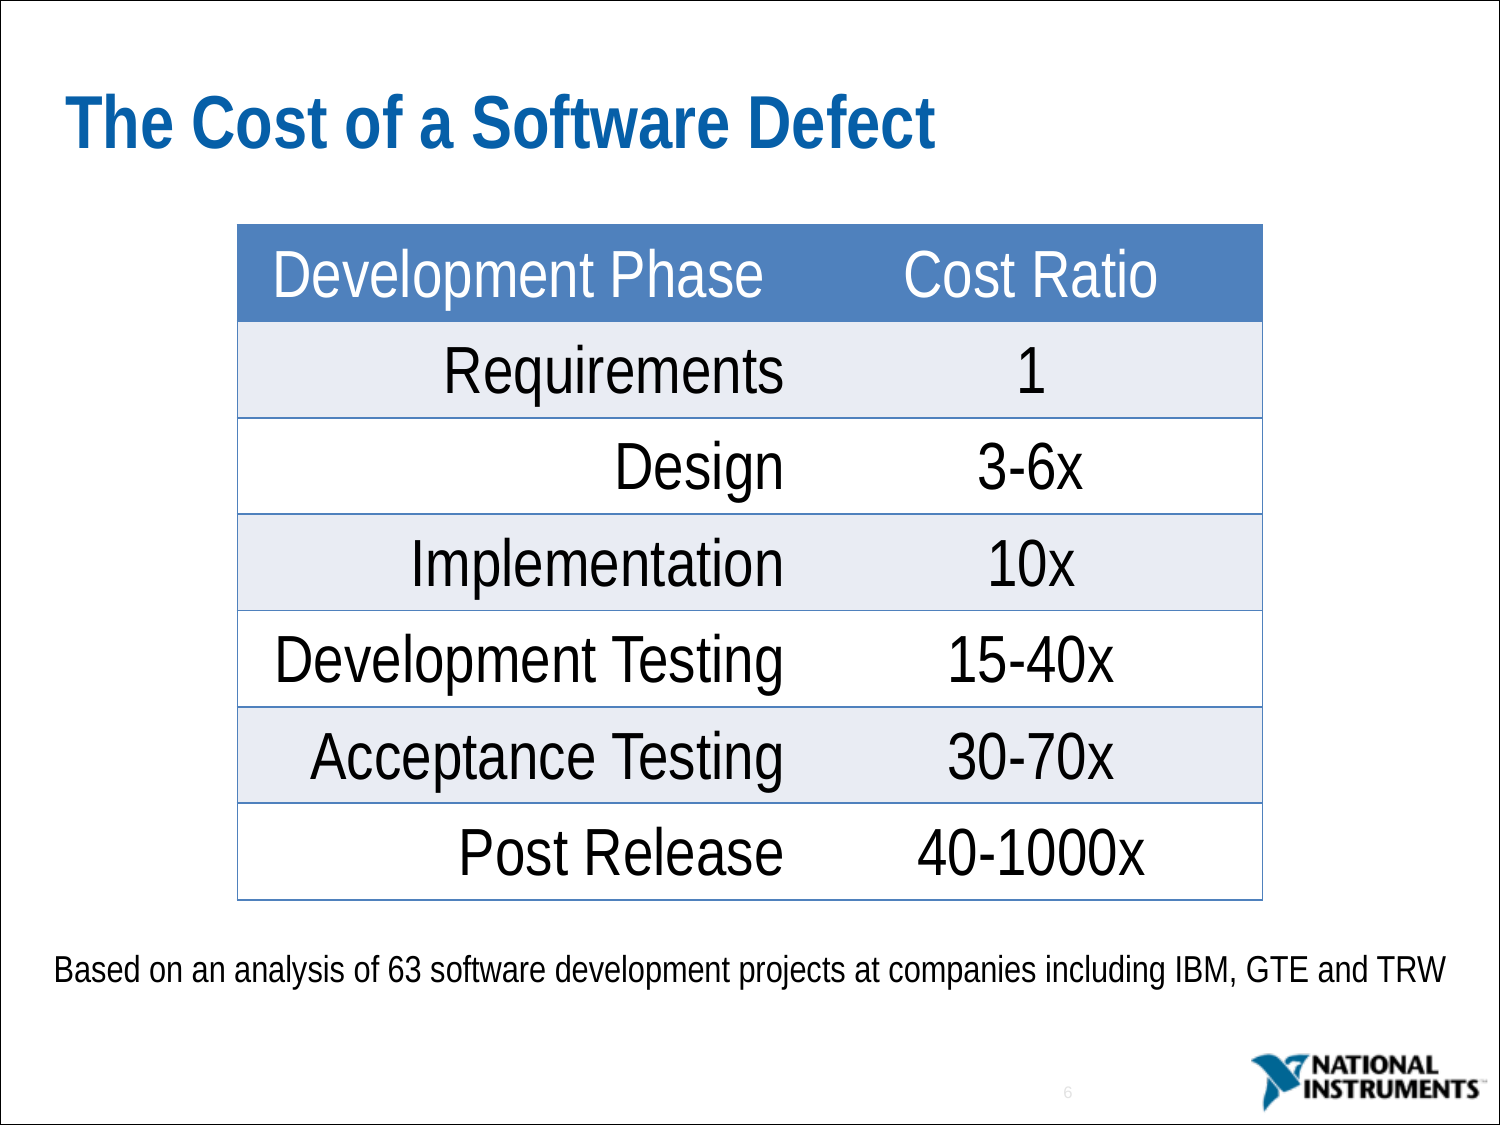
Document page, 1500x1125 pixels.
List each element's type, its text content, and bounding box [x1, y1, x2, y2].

table_header Cost Ratio [800, 226, 1262, 320]
text_box Based on an analysis of 63 software development projects at companies including IBM, GTE and TRW [0, 937, 1500, 998]
table_cell Implementation [238, 515, 800, 610]
table_cell Development Testing [238, 611, 800, 706]
table_cell 10x [800, 515, 1262, 610]
table_header Development Phase [238, 226, 800, 320]
table_cell 40-1000x [800, 804, 1262, 899]
table_cell 1 [800, 322, 1262, 417]
table_cell Requirements [238, 322, 800, 417]
table_cell 15-40x [800, 611, 1262, 706]
table_cell Post Release [238, 804, 800, 899]
picture [1250, 1049, 1489, 1116]
table_cell 30-70x [800, 708, 1262, 802]
table_cell 3-6x [800, 419, 1262, 513]
table_cell Design [238, 419, 800, 513]
table_cell Acceptance Testing [238, 708, 800, 802]
title The Cost of a Software Defect [49, 62, 1438, 176]
